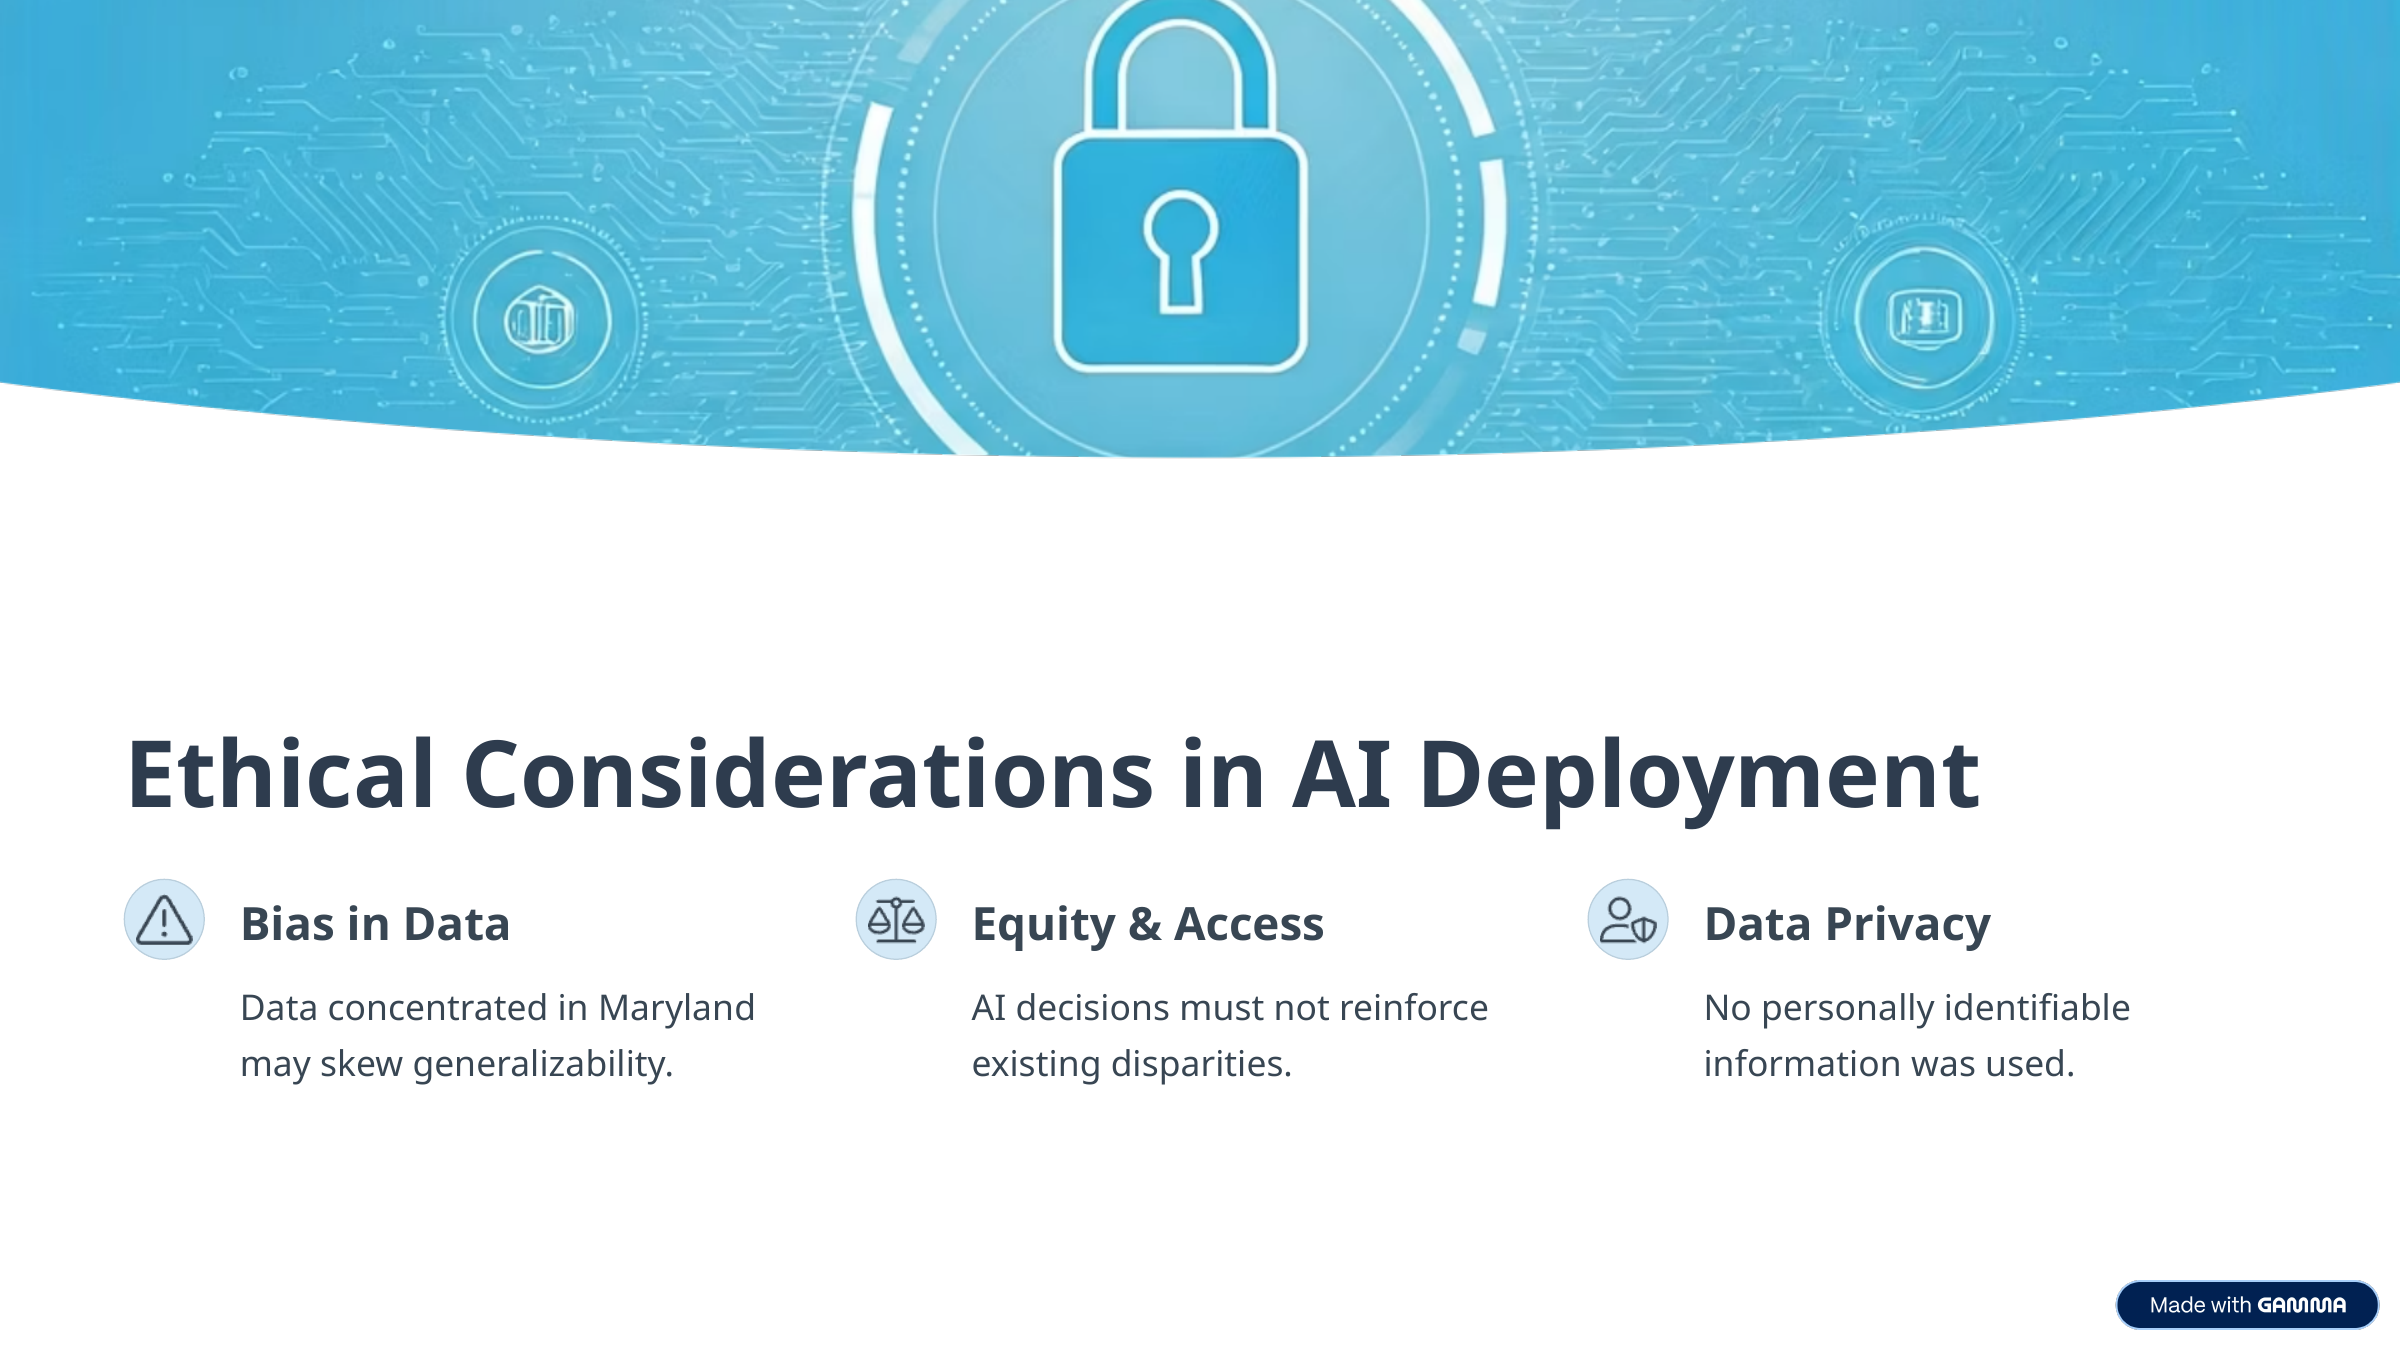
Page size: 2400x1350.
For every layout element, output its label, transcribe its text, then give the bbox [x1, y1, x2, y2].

picture [136, 884, 193, 955]
text_box [1609, 879, 1647, 884]
text_box [878, 955, 914, 960]
text_box [145, 879, 183, 884]
picture [0, 0, 2400, 467]
text_box No personally identifiable information was used. [1703, 971, 2276, 1085]
text_box Ethical Considerations in AI Deployment [124, 709, 1774, 826]
text_box [856, 890, 868, 948]
text_box Data concentrated in Maryland may skew generalizability. [239, 971, 812, 1085]
picture [868, 884, 925, 955]
text_box AI decisions must not reinforce existing disparities. [971, 971, 1544, 1085]
text_box Data Privacy [1703, 891, 2172, 950]
text_box [1588, 892, 1599, 947]
text_box [925, 891, 937, 947]
text_box [124, 891, 136, 948]
text_box [146, 955, 183, 960]
text_box Bias in Data [239, 891, 708, 950]
text_box [877, 879, 915, 884]
text_box [1657, 891, 1669, 947]
picture [2106, 1271, 2389, 1339]
text_box [1610, 955, 1646, 960]
text_box Equity & Access [971, 891, 1440, 950]
text_box [193, 891, 205, 948]
picture [1599, 884, 1657, 955]
